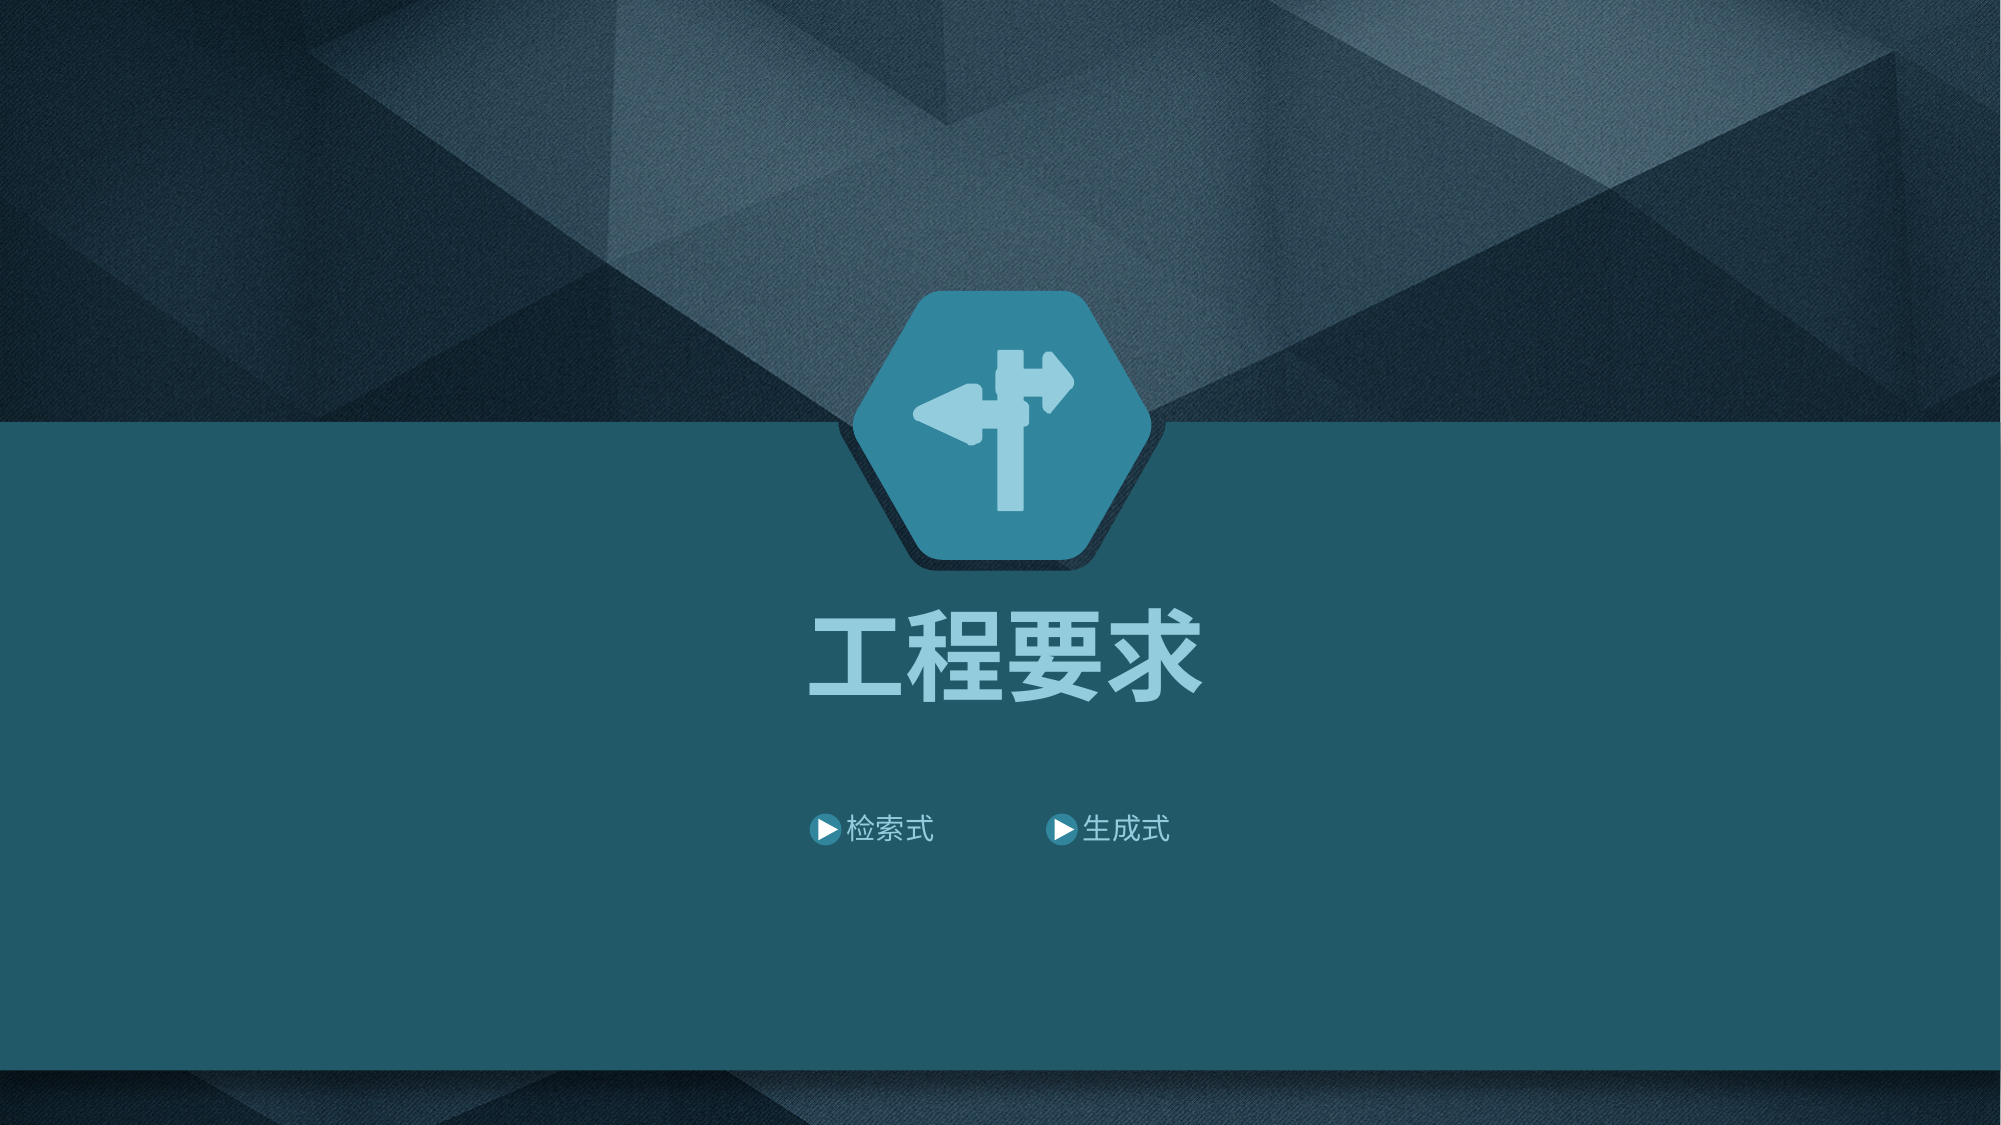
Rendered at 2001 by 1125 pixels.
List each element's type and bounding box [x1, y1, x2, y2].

picture [0, 0, 2001, 1125]
text_box [811, 810, 1045, 846]
text_box [1047, 810, 1285, 846]
